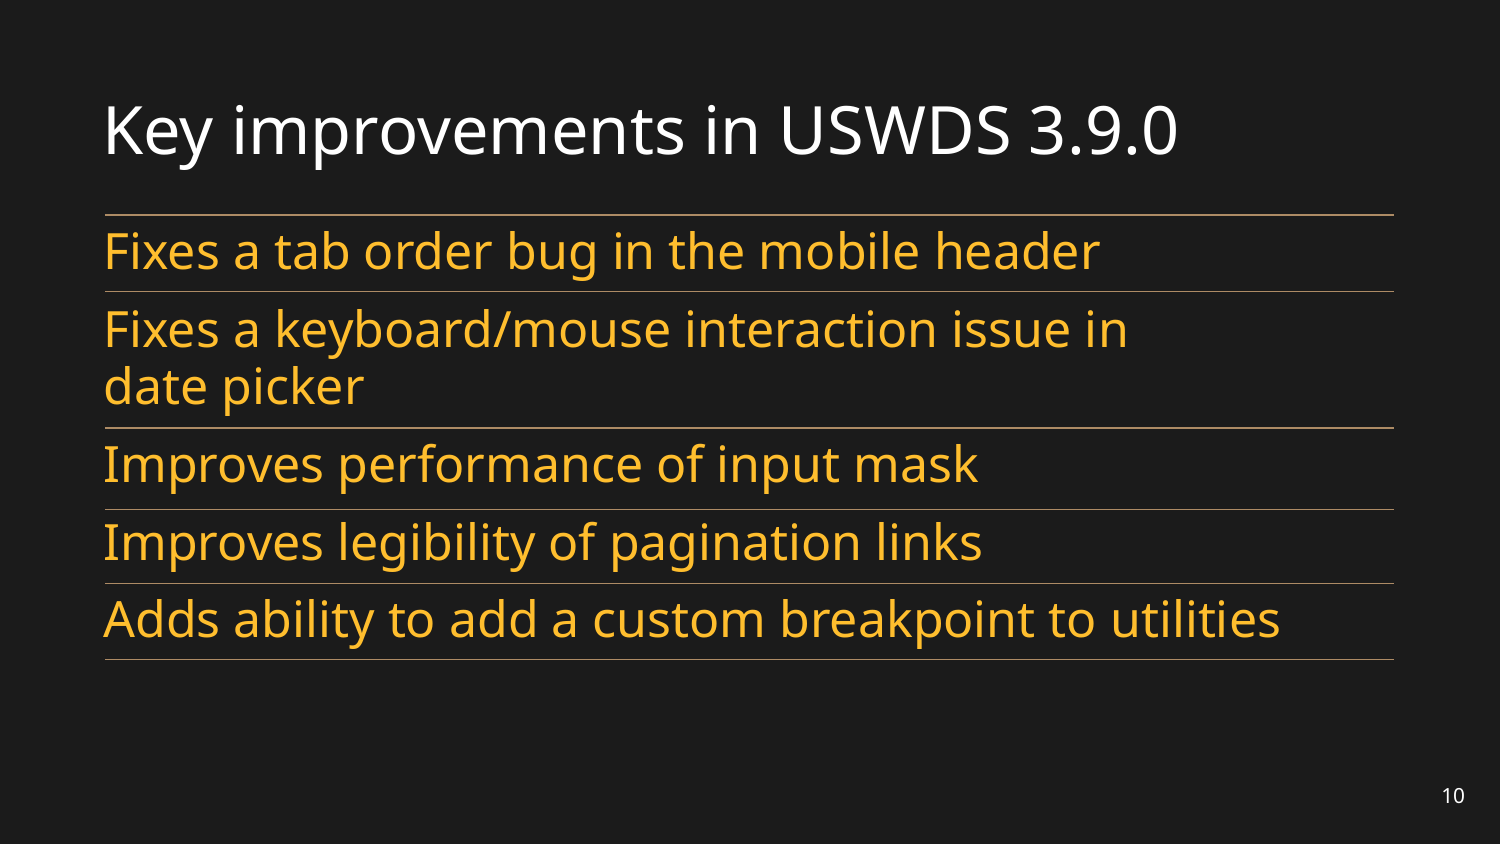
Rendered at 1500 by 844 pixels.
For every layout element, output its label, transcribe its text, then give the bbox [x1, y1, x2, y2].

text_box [104, 214, 1395, 583]
list Fixes a tab order bug in the mobile header Fixes a keyboard/mouse interaction issue in date picker Improves performance of input mask Improves legibility of pagination links Adds ability to add a custom breakpoint to utilities [13, 208, 1395, 725]
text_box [104, 585, 1395, 660]
title Key improvements in USWDS 3.9.0 [87, 72, 1432, 167]
slide_number 10 [1389, 764, 1480, 830]
